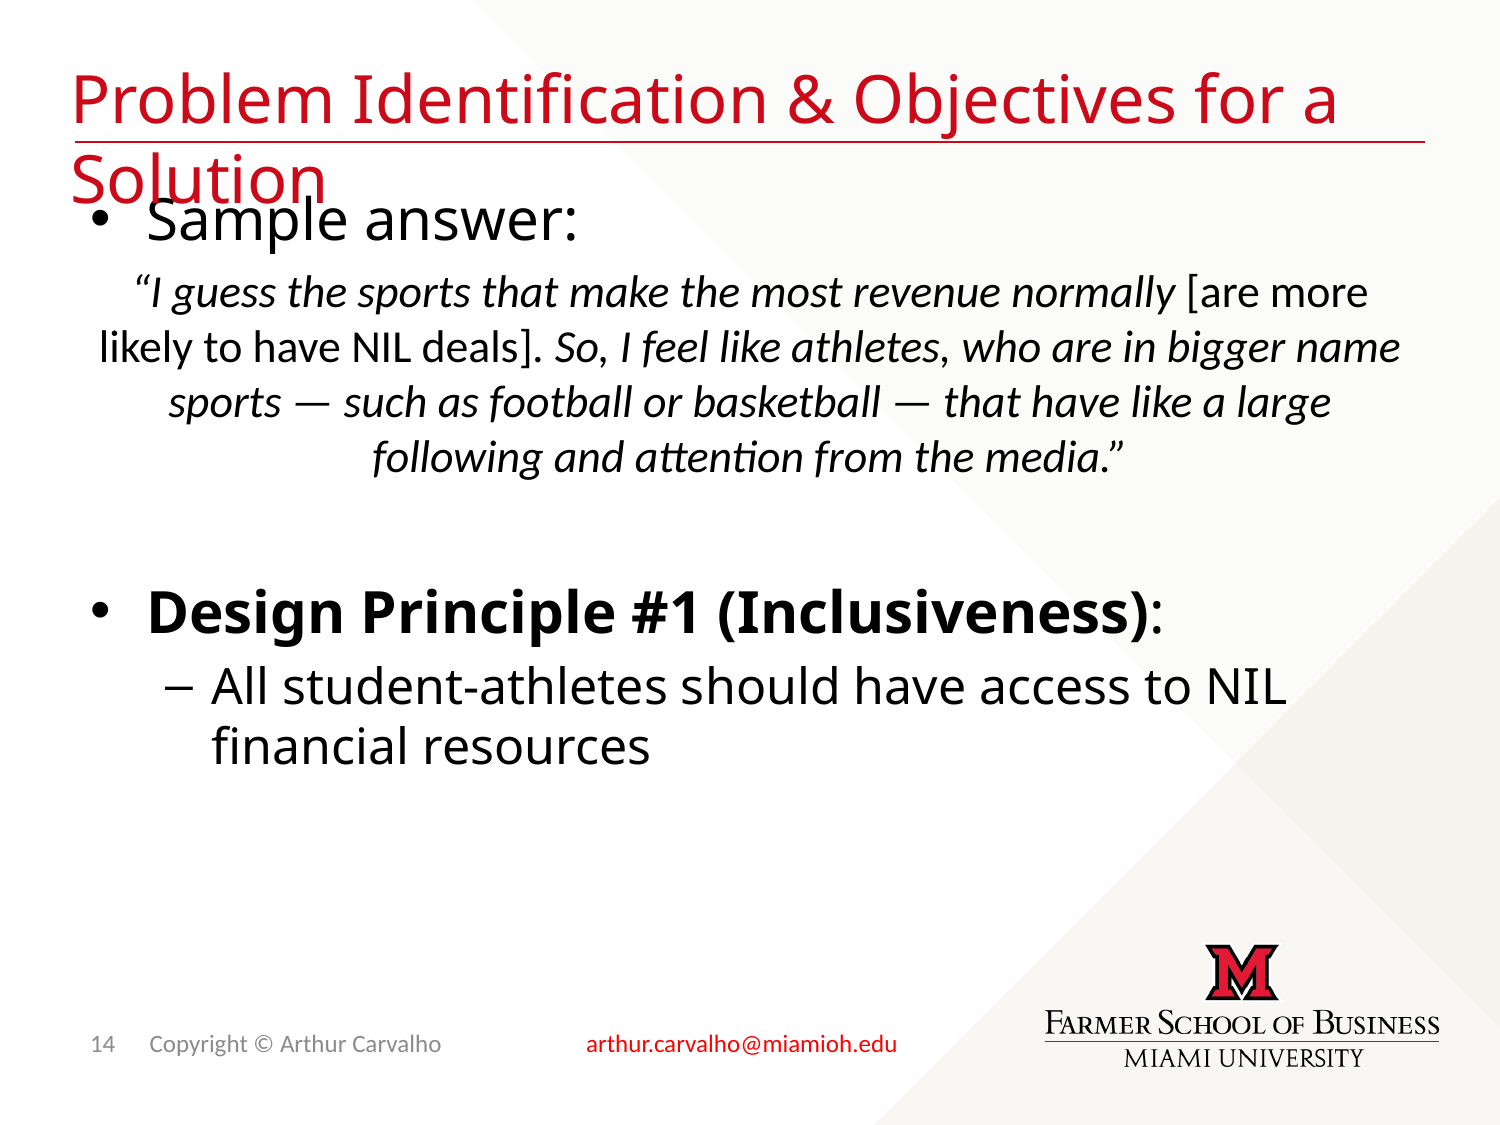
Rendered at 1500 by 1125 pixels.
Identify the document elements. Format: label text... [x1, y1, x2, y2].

picture [36, 0, 1500, 1125]
list Sample answer: “I guess the sports that make the most revenue normally [are more likely to have NIL deals]. So, I feel like athletes, who are in bigger name sports — such as football or basketball — that have like a large following and attention from the media.” Design Principle #1 (Inclusiveness): All student-athletes should have access to NIL financial resources [75, 174, 1425, 918]
slide_number 14 Copyright © Arthur Carvalho arthur.carvalho@miamioh.edu [75, 1012, 999, 1073]
title Problem Identification & Objectives for a Solution [55, 49, 1442, 143]
